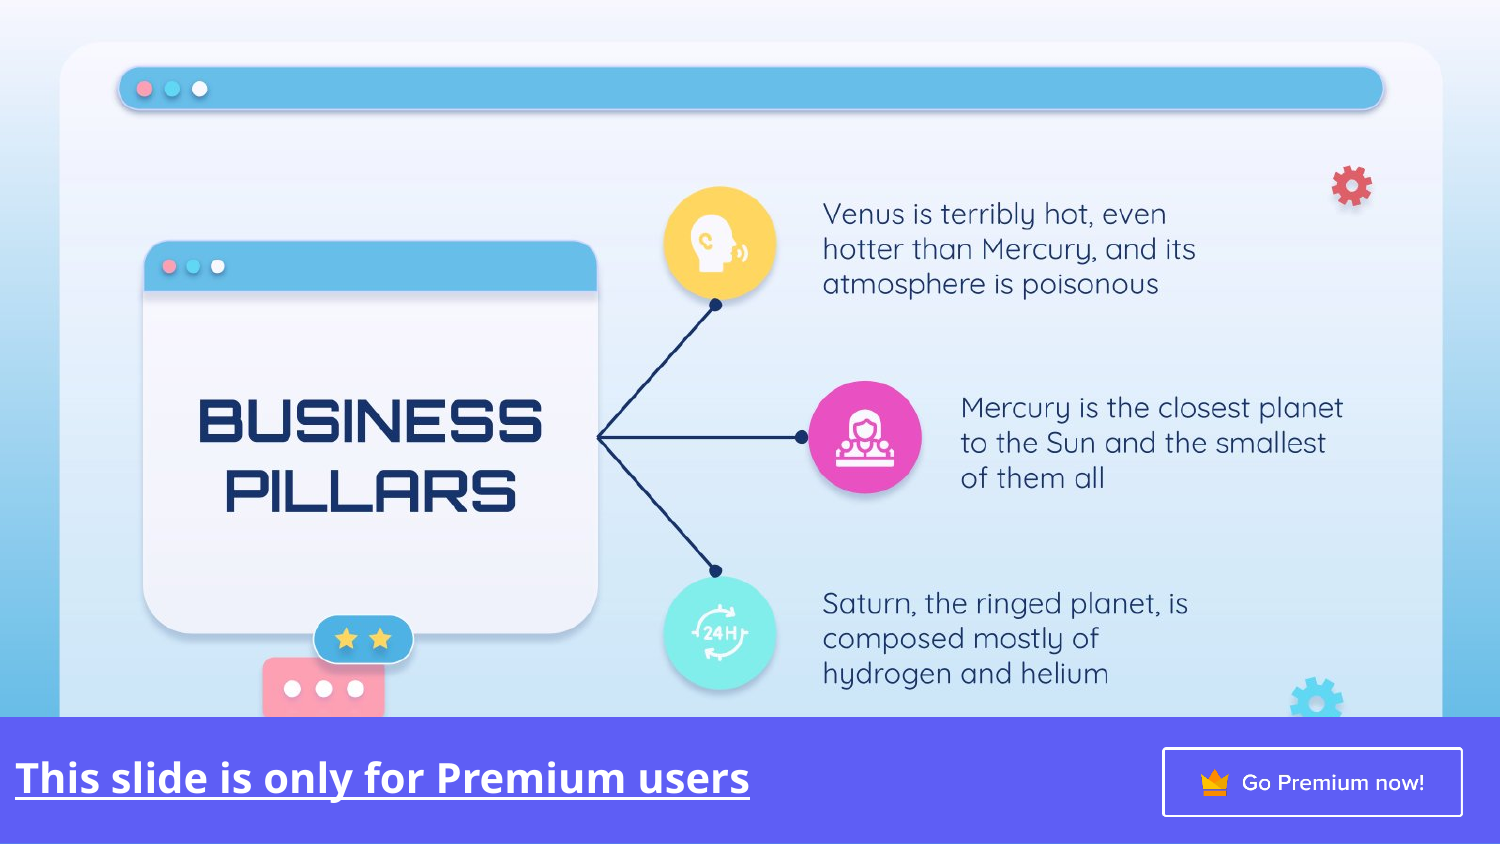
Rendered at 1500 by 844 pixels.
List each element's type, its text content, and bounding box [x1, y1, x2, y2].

picture [0, 0, 1500, 717]
picture [1162, 747, 1463, 817]
text_box This slide is only for Premium users [0, 717, 1500, 844]
